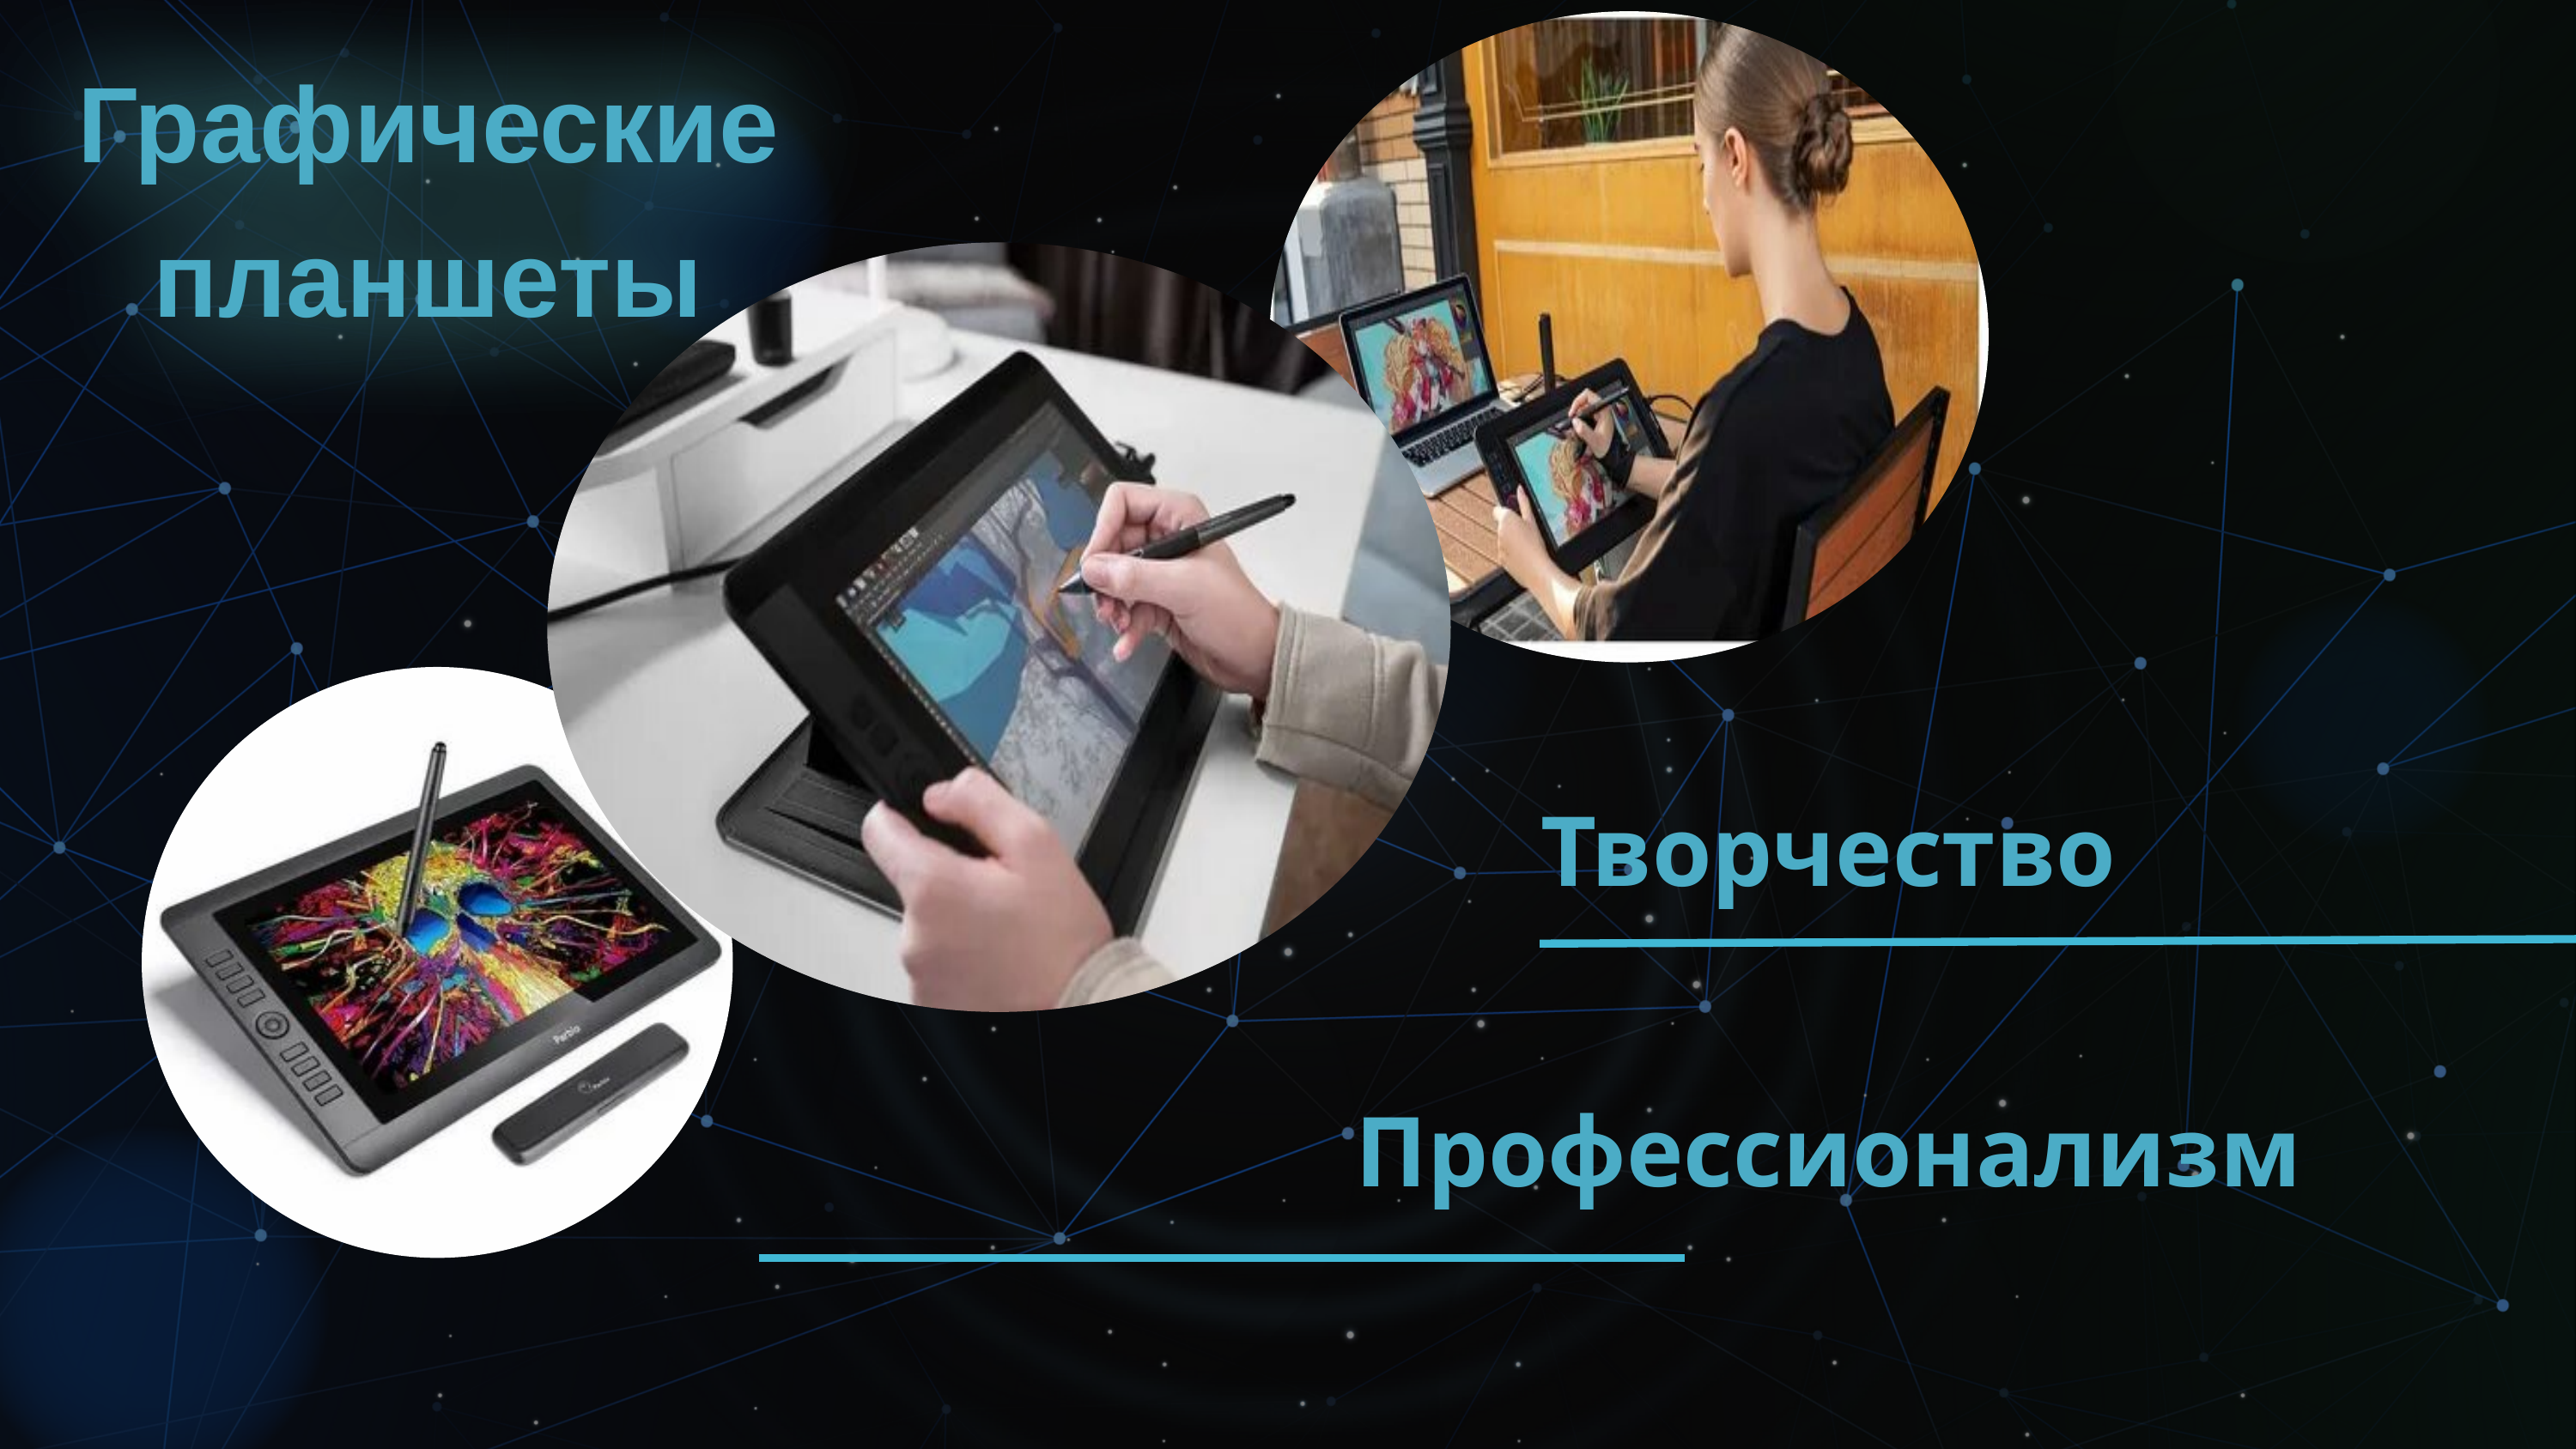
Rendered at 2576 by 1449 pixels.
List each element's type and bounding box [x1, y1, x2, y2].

picture [0, 0, 2576, 1449]
text_box [1539, 938, 2576, 944]
